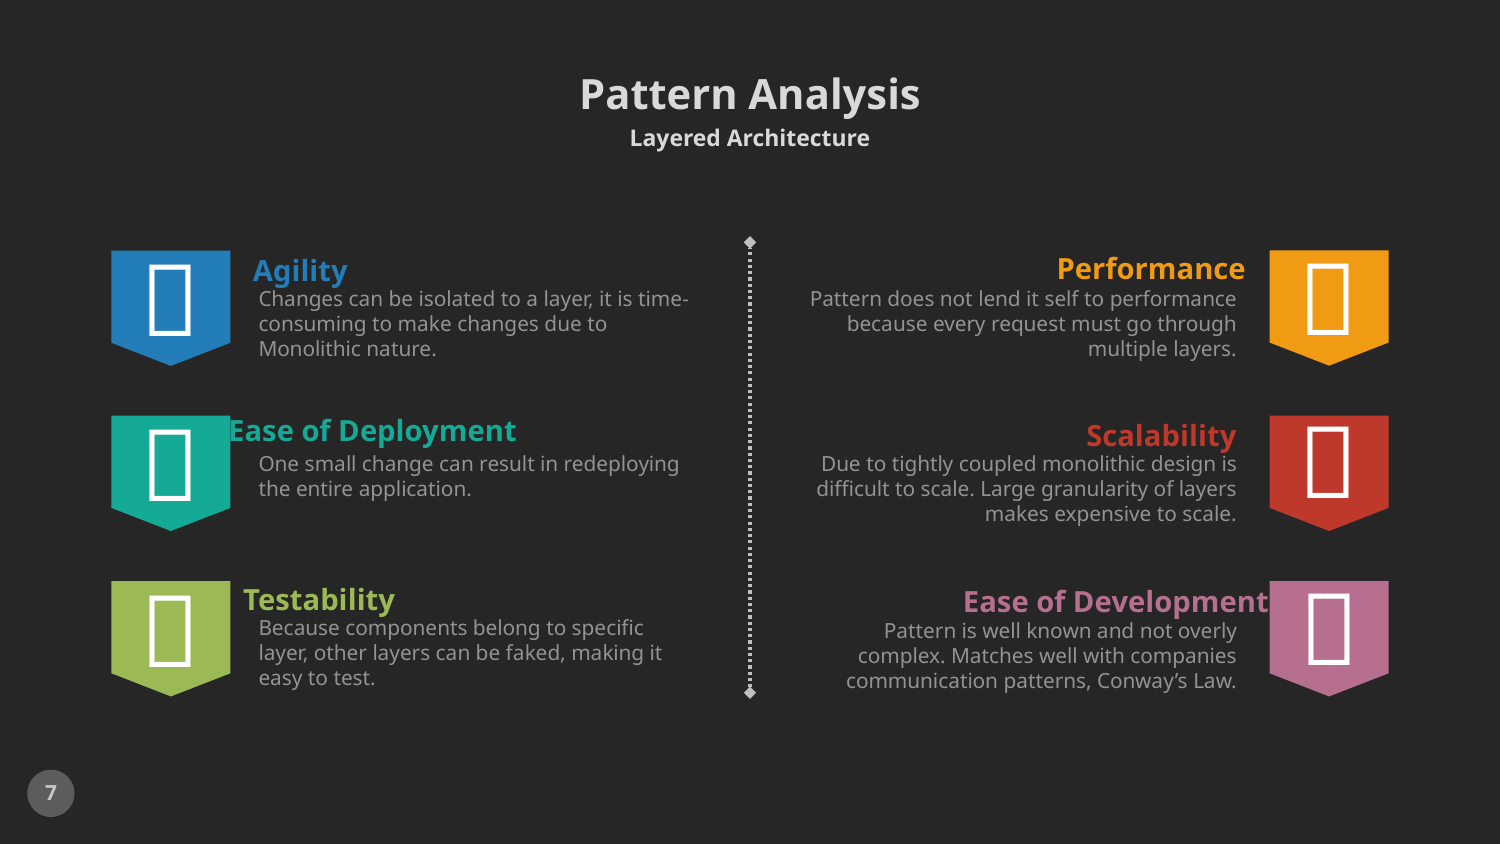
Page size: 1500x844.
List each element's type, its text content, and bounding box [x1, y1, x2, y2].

text_box [109, 413, 125, 516]
text_box  [1282, 390, 1374, 526]
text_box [258, 580, 694, 666]
text_box [1375, 248, 1391, 351]
title Pattern Analysis [287, 63, 1213, 122]
text_box [109, 579, 125, 681]
text_box [109, 248, 125, 351]
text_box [806, 250, 1237, 336]
text_box [1310, 526, 1348, 533]
text_box [1314, 693, 1344, 699]
text_box [1319, 364, 1340, 368]
text_box  [125, 228, 216, 364]
text_box [1267, 248, 1283, 350]
text_box  [1284, 557, 1376, 693]
text_box [216, 413, 233, 516]
list Layered Architecture [412, 121, 1088, 155]
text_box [258, 251, 694, 362]
slide_number 7 [13, 770, 89, 816]
text_box [1374, 413, 1391, 516]
text_box [1267, 579, 1284, 682]
text_box [216, 248, 233, 351]
text_box [1376, 579, 1391, 681]
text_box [258, 411, 694, 502]
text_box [806, 582, 1237, 694]
text_box [160, 364, 182, 368]
text_box [216, 579, 233, 682]
text_box  [125, 560, 216, 696]
text_box [1267, 413, 1282, 515]
text_box  [125, 394, 216, 530]
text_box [806, 417, 1237, 527]
text_box  [1283, 228, 1375, 364]
